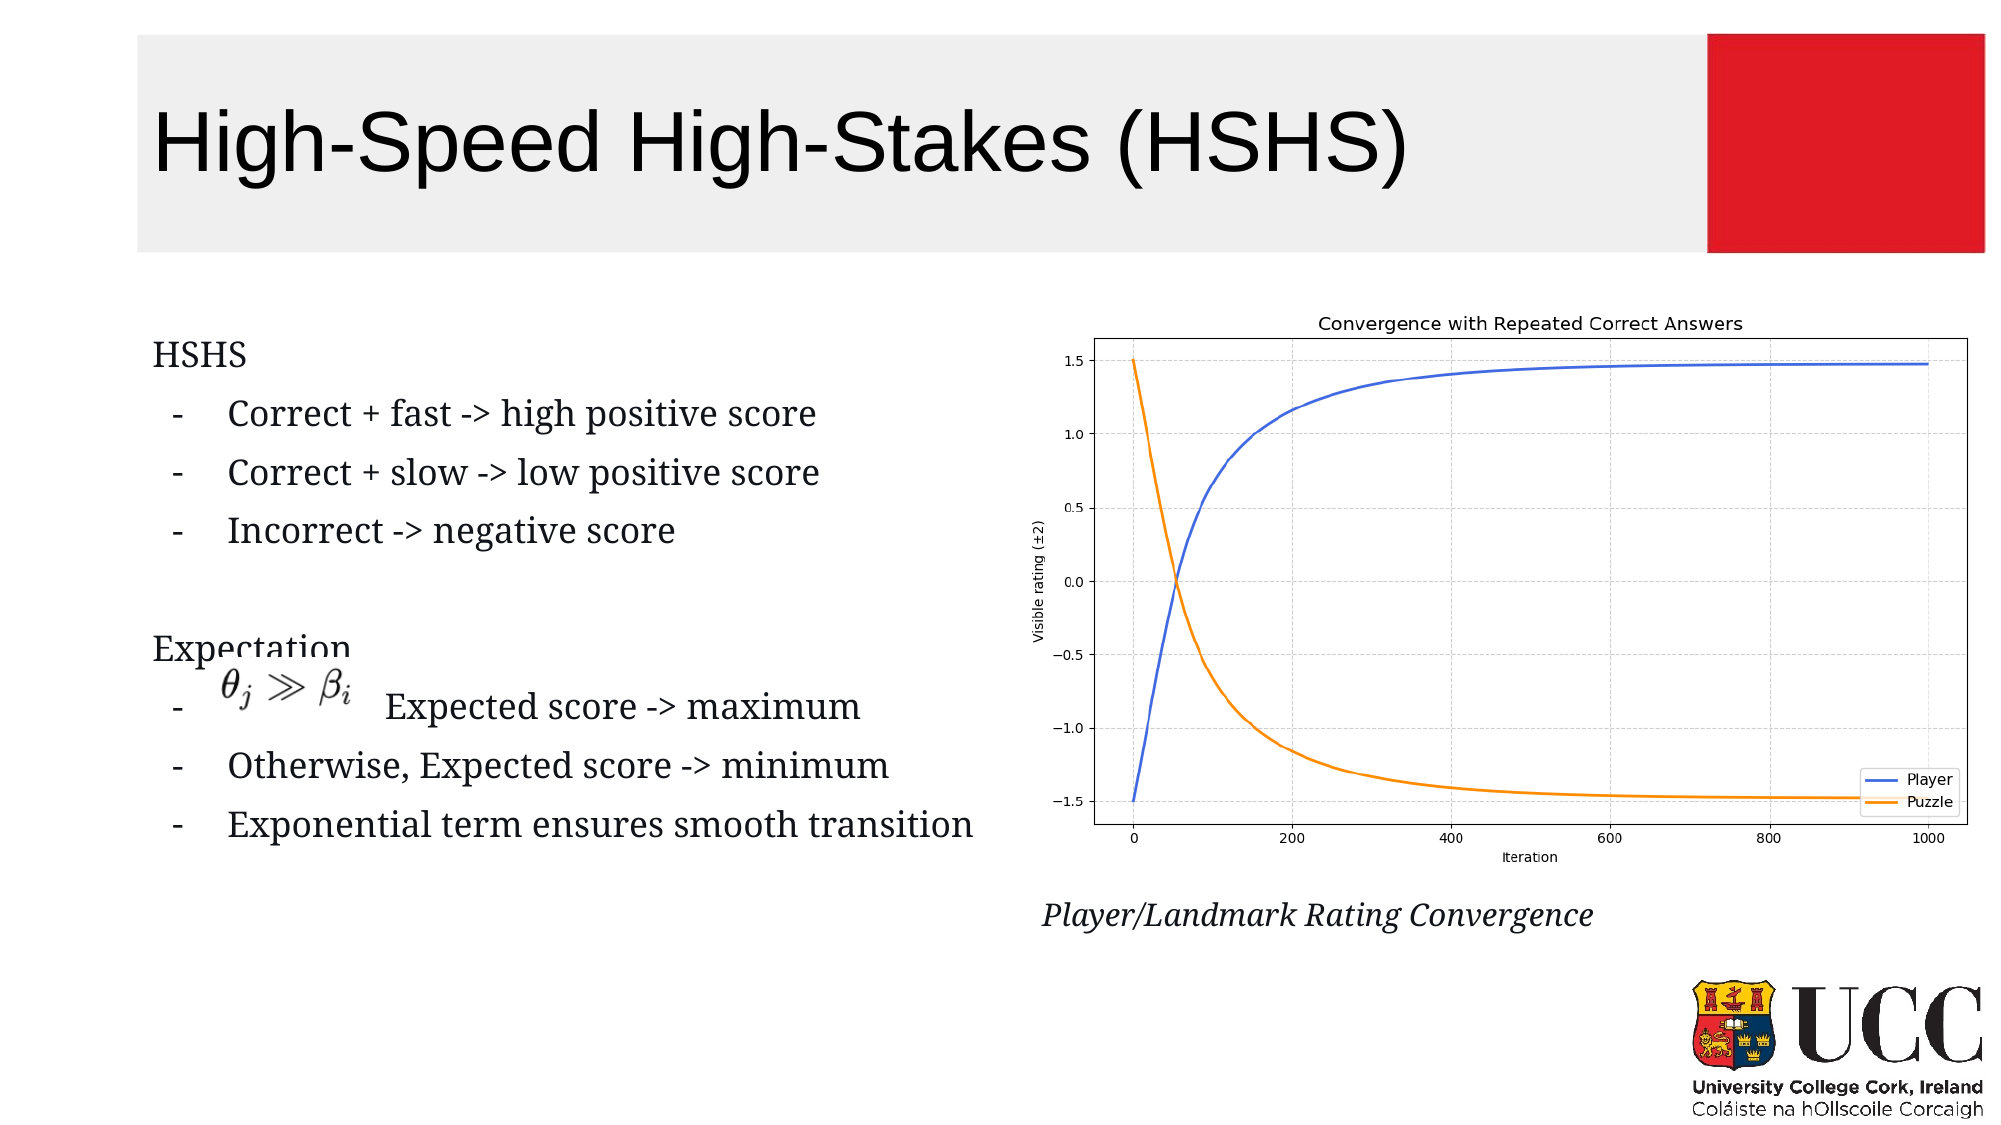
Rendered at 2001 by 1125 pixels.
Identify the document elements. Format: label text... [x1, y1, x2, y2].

picture [215, 657, 356, 717]
title High-Speed High-Stakes (HSHS) [137, 34, 1708, 253]
picture [1689, 1082, 1986, 1119]
text_box HSHS Correct + fast -> high positive score Correct + slow -> low positive score Incorrect -> negative score Expectation Expected score -> maximum Otherwise, Expected score -> minimum Exponential term ensures smooth transition [137, 301, 1288, 920]
picture [1707, 33, 1986, 254]
text_box Player/Landmark Rating Convergence [1027, 865, 2000, 1082]
picture [1017, 301, 1981, 879]
